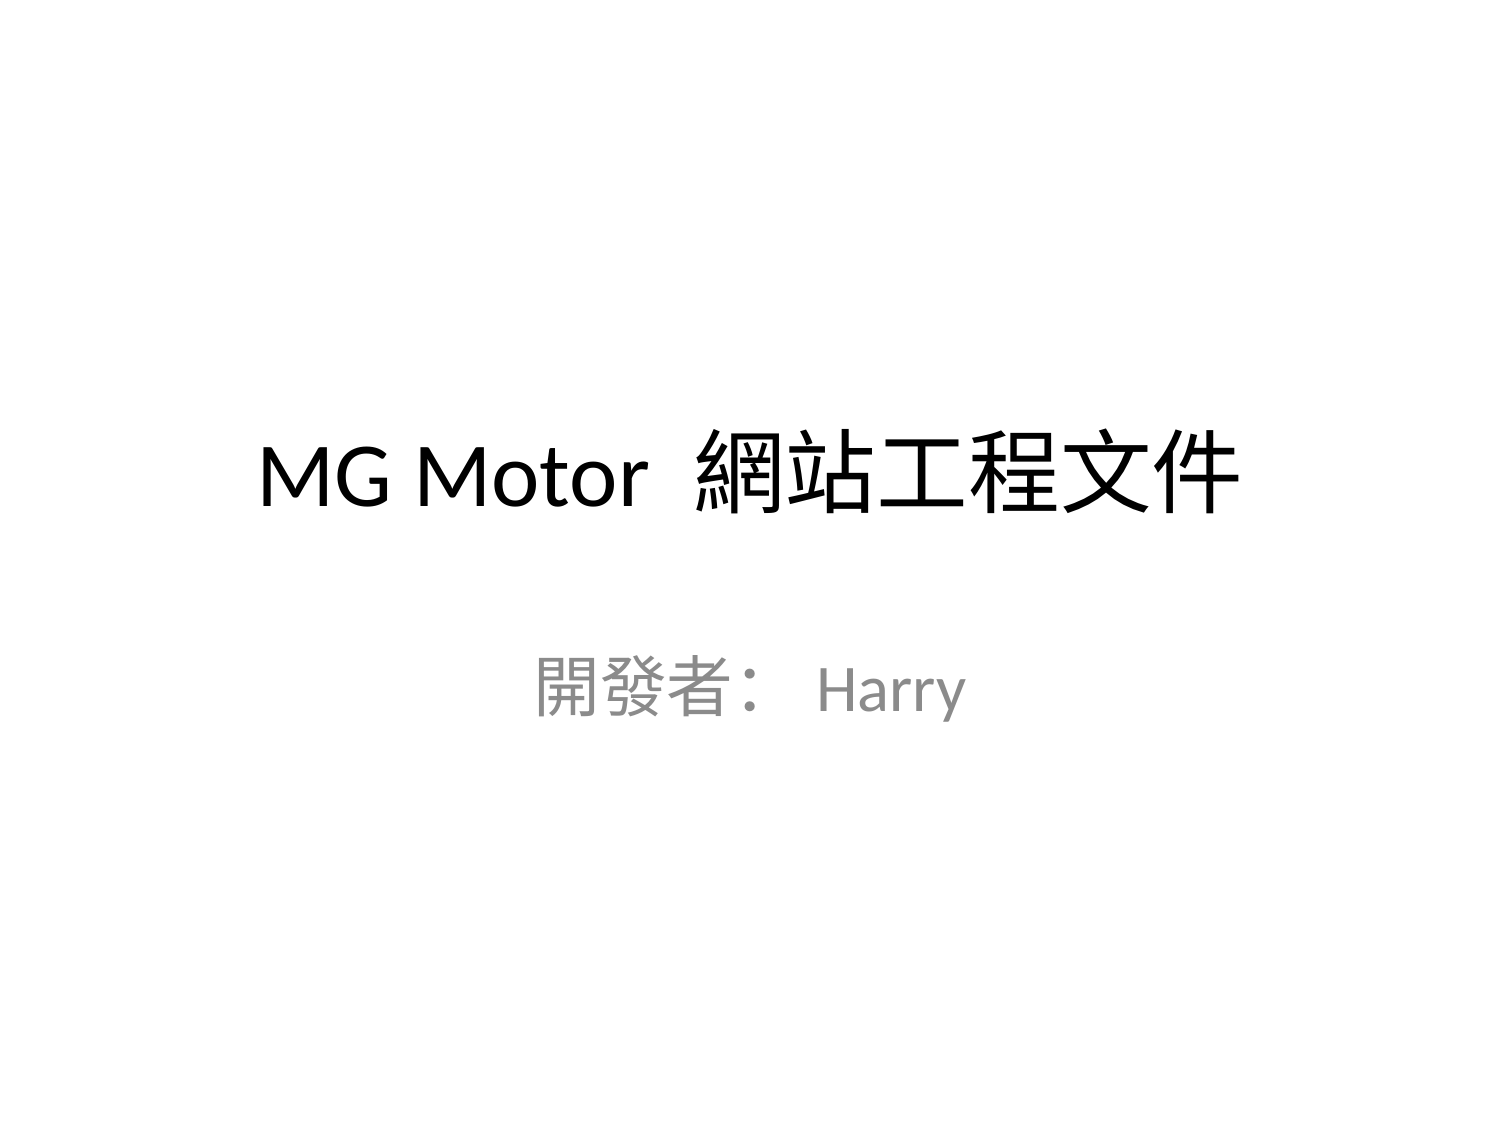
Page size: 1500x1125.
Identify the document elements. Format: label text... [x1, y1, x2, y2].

subtitle 開發者：Harry [225, 637, 1275, 925]
title MG Motor 網站工程文件 [112, 349, 1388, 591]
